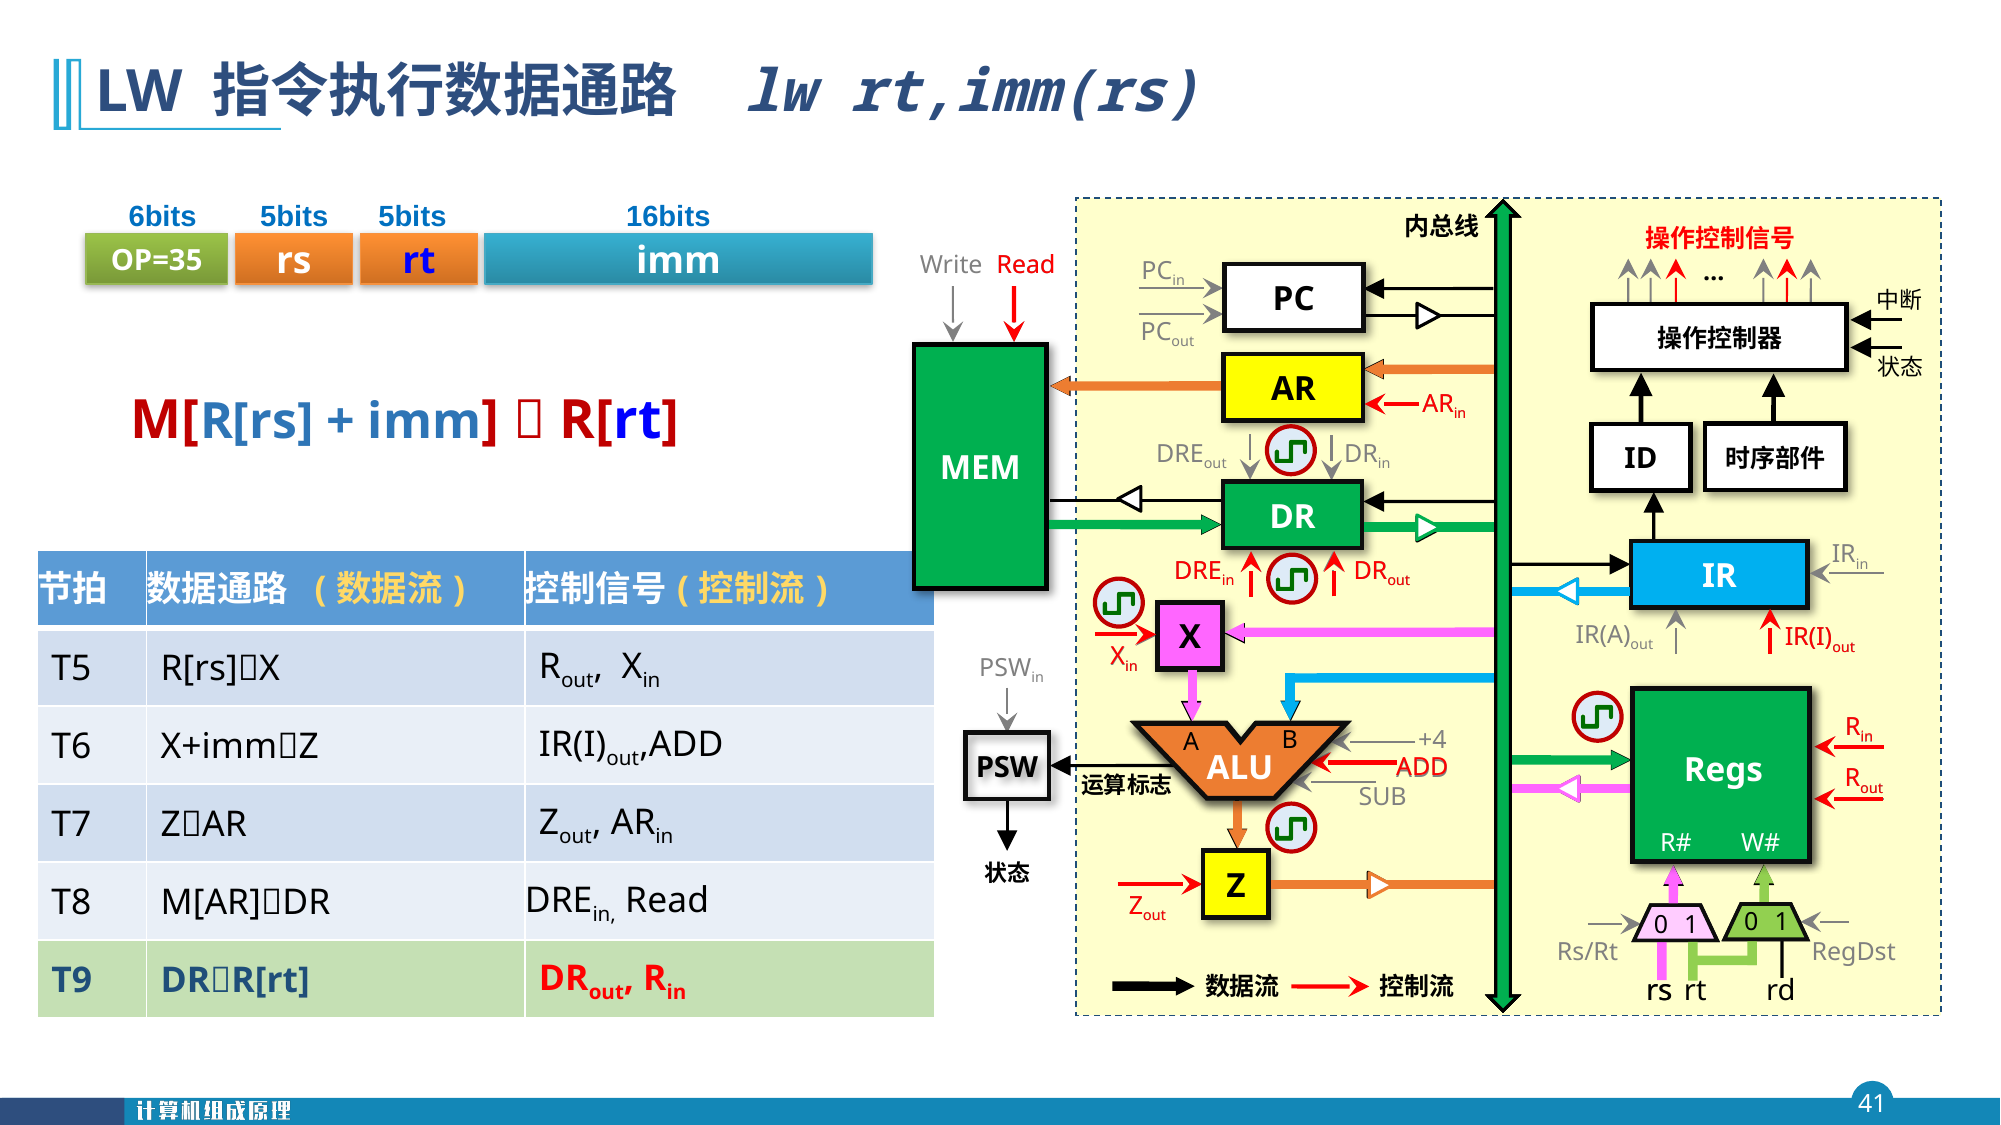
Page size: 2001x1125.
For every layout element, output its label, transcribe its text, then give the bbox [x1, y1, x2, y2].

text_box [1633, 883, 1692, 981]
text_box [1573, 692, 1622, 741]
text_box M[R[rs] + imm]  R[rt] [115, 357, 796, 457]
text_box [1632, 688, 1823, 883]
table_cell T7 [38, 785, 146, 861]
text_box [1592, 278, 1937, 424]
table_cell X+immZ [147, 707, 524, 783]
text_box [1134, 716, 1346, 799]
text_box [1112, 982, 1190, 991]
text_box 内总线 [1506, 203, 1515, 212]
text_box 内总线 [1511, 216, 1515, 257]
table_cell DRout, Rin [526, 941, 934, 1017]
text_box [1704, 424, 1846, 491]
table_cell R[rs]X [147, 631, 524, 705]
table_cell DREin, Read [526, 863, 934, 939]
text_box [1770, 608, 1906, 658]
text_box [1075, 198, 1942, 1016]
table_cell ZAR [147, 785, 524, 861]
table_header 控制信号(控制流) [526, 551, 934, 625]
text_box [911, 240, 1497, 597]
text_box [1364, 380, 1485, 423]
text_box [991, 241, 1061, 342]
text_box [1094, 578, 1143, 627]
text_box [1557, 531, 1583, 651]
table_cell Rout, Xin [526, 631, 934, 705]
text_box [1510, 530, 1906, 658]
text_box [1591, 423, 1691, 530]
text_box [965, 603, 1501, 946]
table_header 节拍 [38, 551, 146, 625]
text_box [1364, 514, 1495, 540]
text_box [1511, 776, 1632, 801]
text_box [1512, 688, 1917, 1028]
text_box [1154, 547, 1255, 597]
table_cell T6 [38, 707, 146, 783]
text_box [1691, 424, 1855, 501]
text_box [1628, 215, 1884, 278]
table_cell DRR[rt] [147, 941, 524, 1017]
table_cell T5 [38, 631, 146, 705]
table_cell T8 [38, 863, 146, 939]
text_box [1114, 882, 1203, 926]
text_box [1334, 547, 1425, 597]
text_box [1823, 754, 1902, 818]
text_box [85, 189, 873, 285]
table_cell T9 [38, 941, 146, 1017]
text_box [1268, 554, 1317, 603]
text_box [1190, 963, 1479, 1011]
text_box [1267, 803, 1316, 852]
table_header 数据通路 (数据流) [147, 551, 524, 625]
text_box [1310, 743, 1496, 817]
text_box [1269, 872, 1496, 898]
text_box [1488, 201, 1518, 1011]
table_cell IR(I)out,ADD [526, 707, 934, 783]
title LW 指令执行数据通路 lw rt,imm(rs) [80, 42, 1276, 144]
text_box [1266, 426, 1315, 475]
table_cell Zout, ARin [526, 785, 934, 861]
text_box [1692, 883, 1808, 981]
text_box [1092, 632, 1157, 671]
table_cell M[AR]DR [147, 863, 524, 939]
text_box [1823, 703, 1896, 767]
text_box 内总线 [1390, 203, 1500, 240]
